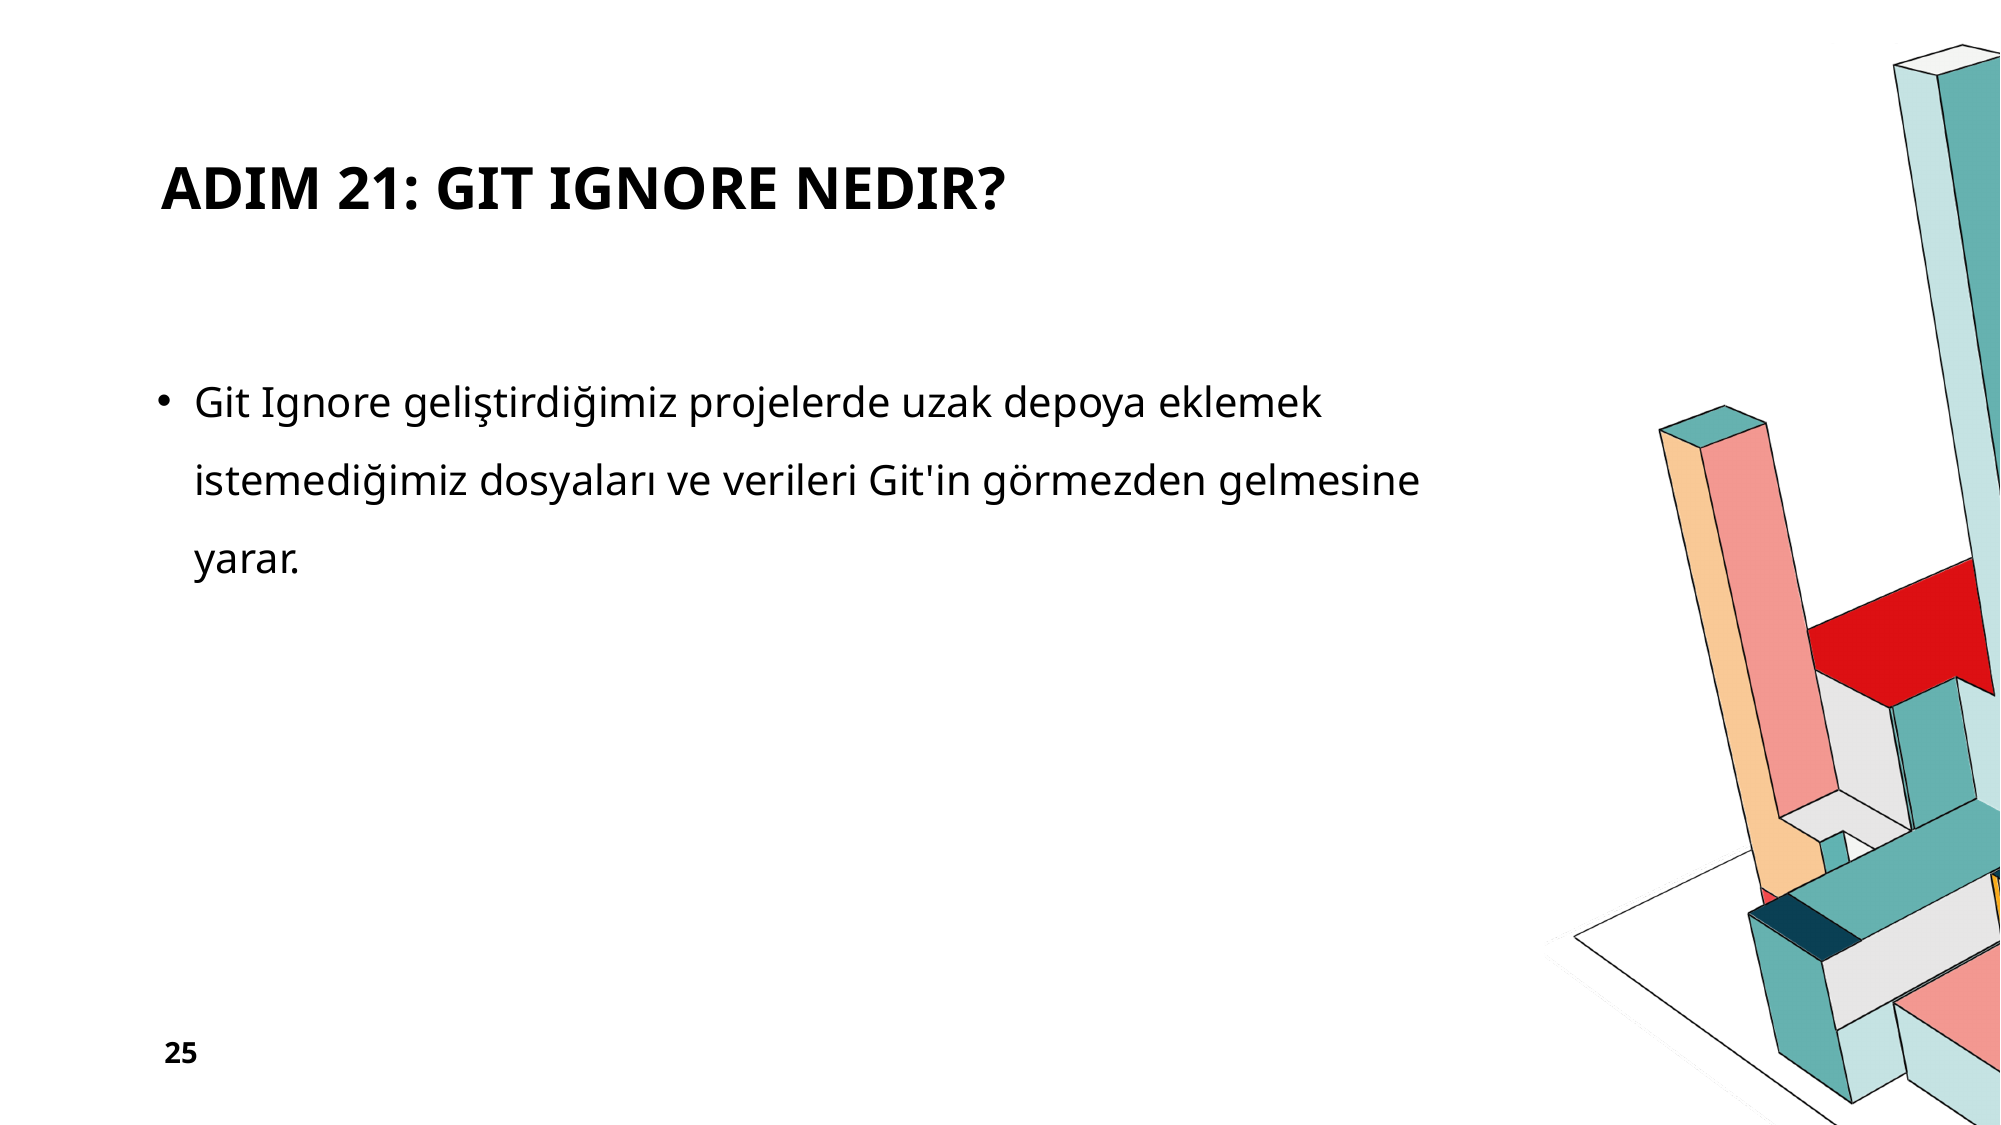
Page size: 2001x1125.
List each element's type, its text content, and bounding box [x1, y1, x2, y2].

list Git Ignore geliştirdiğimiz projelerde uzak depoya eklemek istemediğimiz dosyaları ve verileri Git'in görmezden gelmesine yarar. [142, 339, 1508, 913]
title ADIM 21: gıt ıgnore nedır? [146, 11, 1508, 230]
picture [1544, 43, 2000, 1125]
slide_number 25 [149, 1024, 588, 1085]
